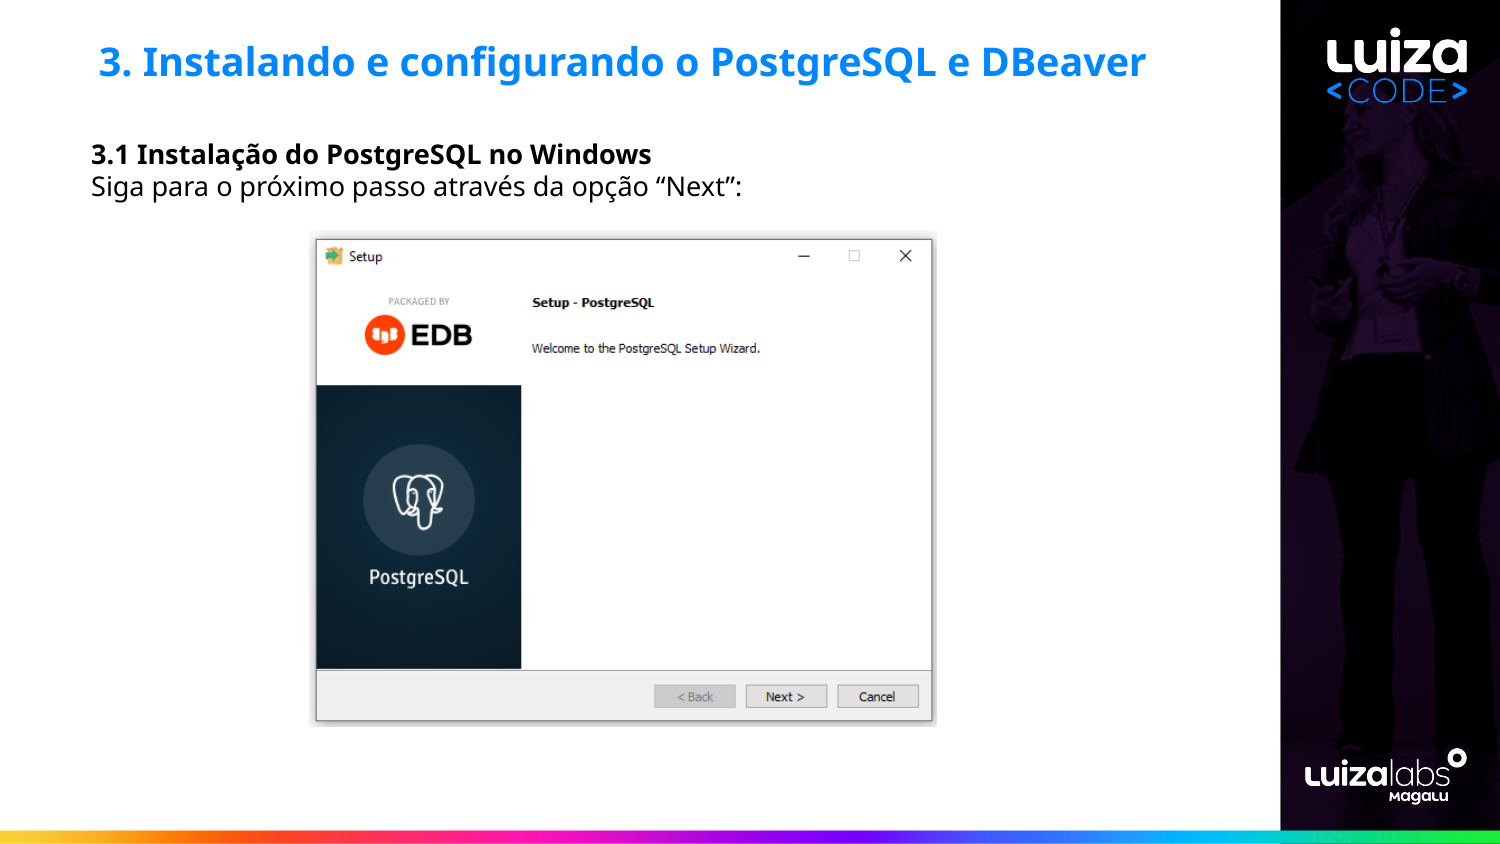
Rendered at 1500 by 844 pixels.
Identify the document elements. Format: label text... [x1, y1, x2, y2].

text_box 3.1 Instalação do PostgreSQL no Windows Siga para o próximo passo através da opção “Next”: [76, 122, 1203, 283]
picture [1233, 0, 1500, 844]
picture [0, 830, 1156, 844]
list 3. Instalando e configurando o PostgreSQL e DBeaver [49, 14, 1197, 116]
picture [309, 229, 938, 727]
